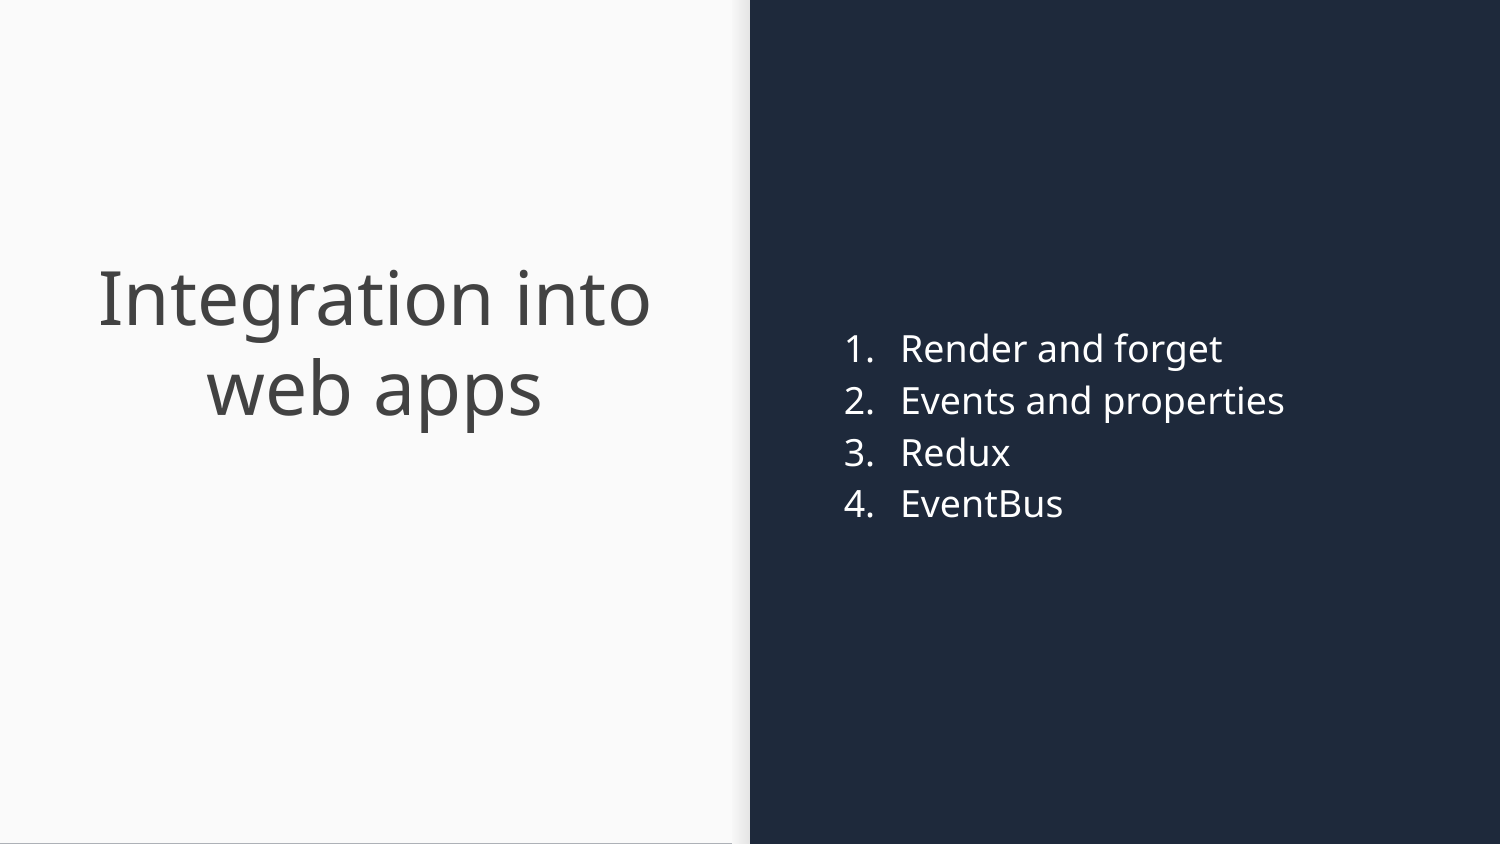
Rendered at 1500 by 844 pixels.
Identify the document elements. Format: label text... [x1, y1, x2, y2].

list Render and forget Events and properties Redux EventBus [810, 118, 1440, 725]
title Integration into web apps [43, 202, 708, 446]
